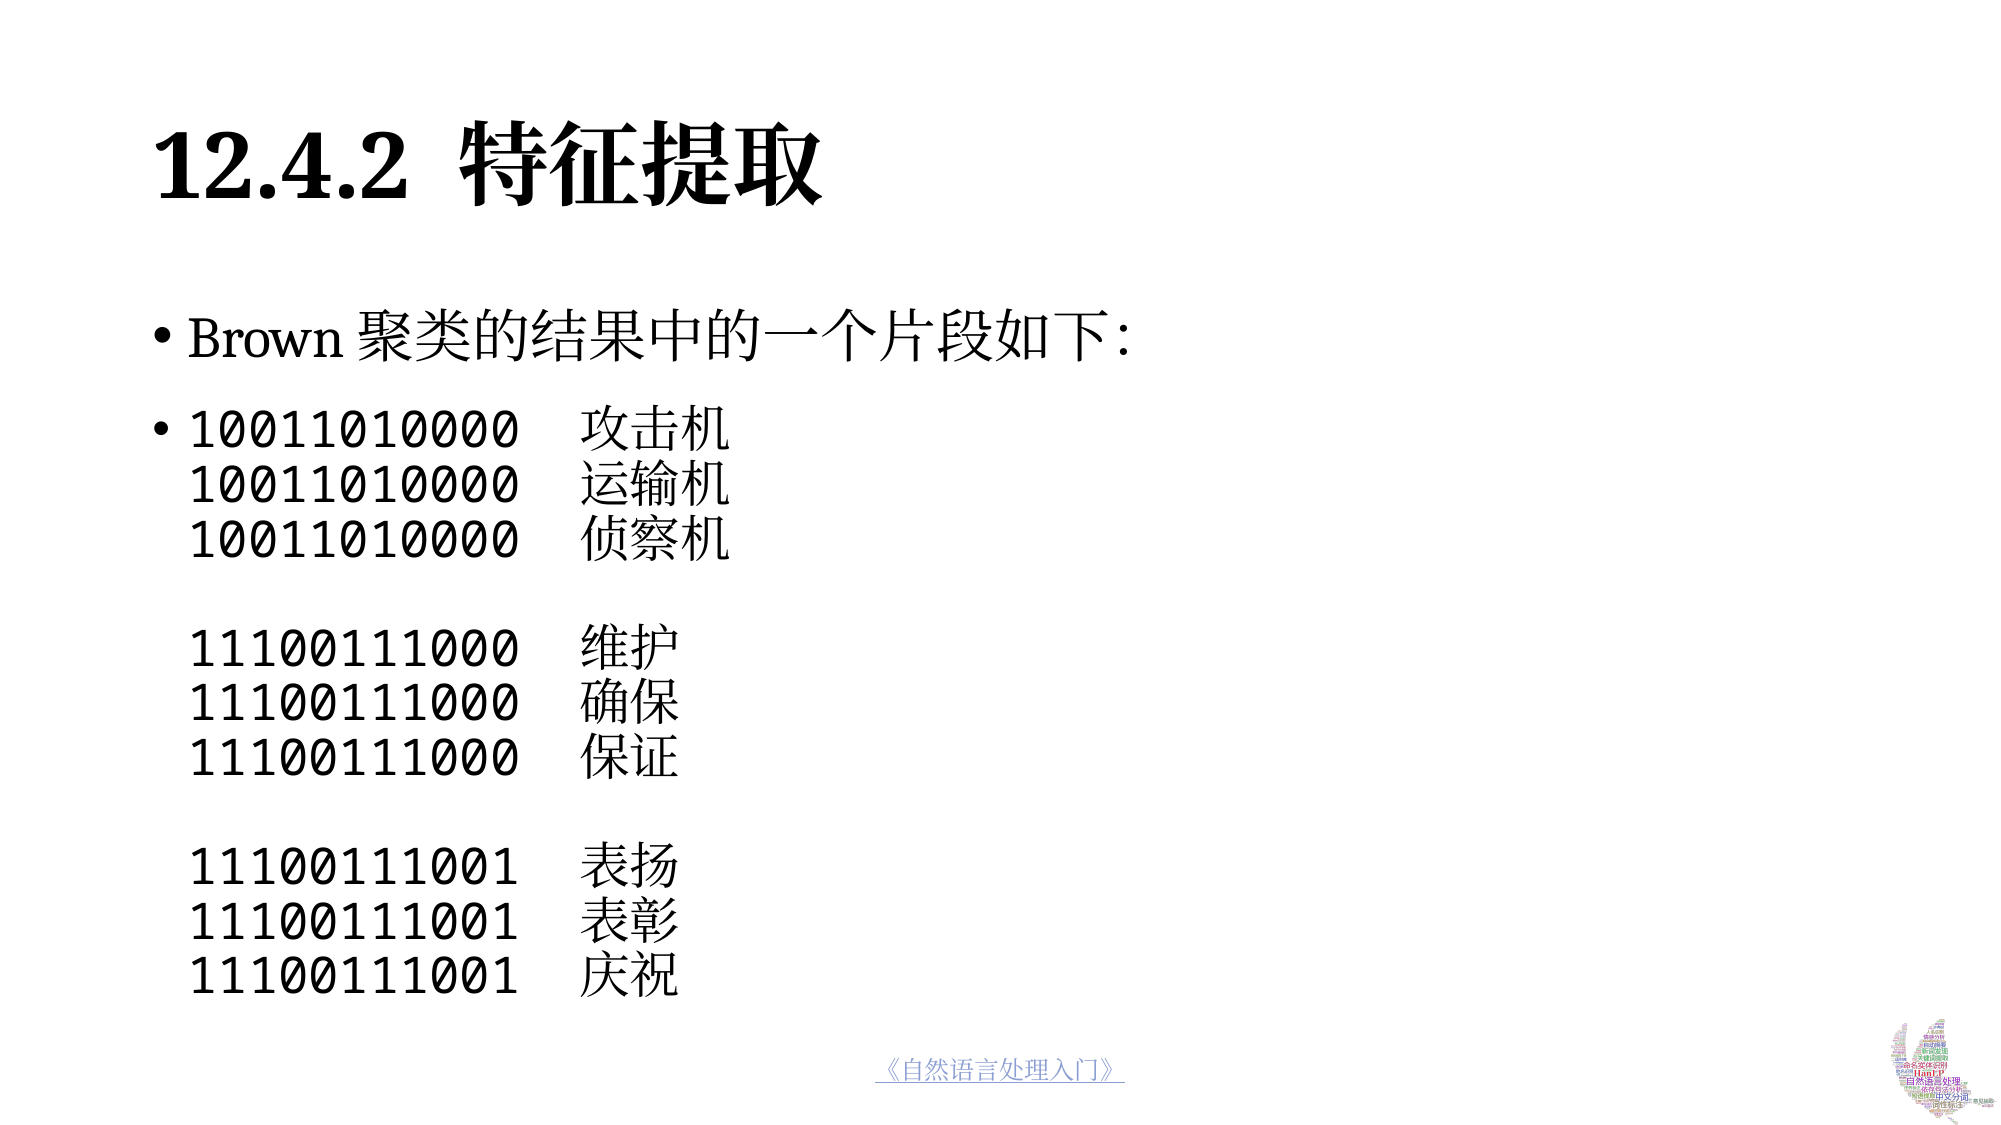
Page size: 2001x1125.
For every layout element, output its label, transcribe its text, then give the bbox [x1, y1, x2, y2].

footer 《自然语言处理入门》 [662, 1042, 1338, 1103]
list Brown聚类的结果中的一个片段如下： 10011010000 攻击机 10011010000 运输机 10011010000 侦察机 11100111000 维护 11100111000 确保 11100111000 保证 11100111001 表扬 11100111001 表彰 11100111001 庆祝 [137, 299, 1863, 1014]
title 12.4.2 特征提取 [137, 59, 1863, 278]
picture [1888, 1016, 2000, 1125]
